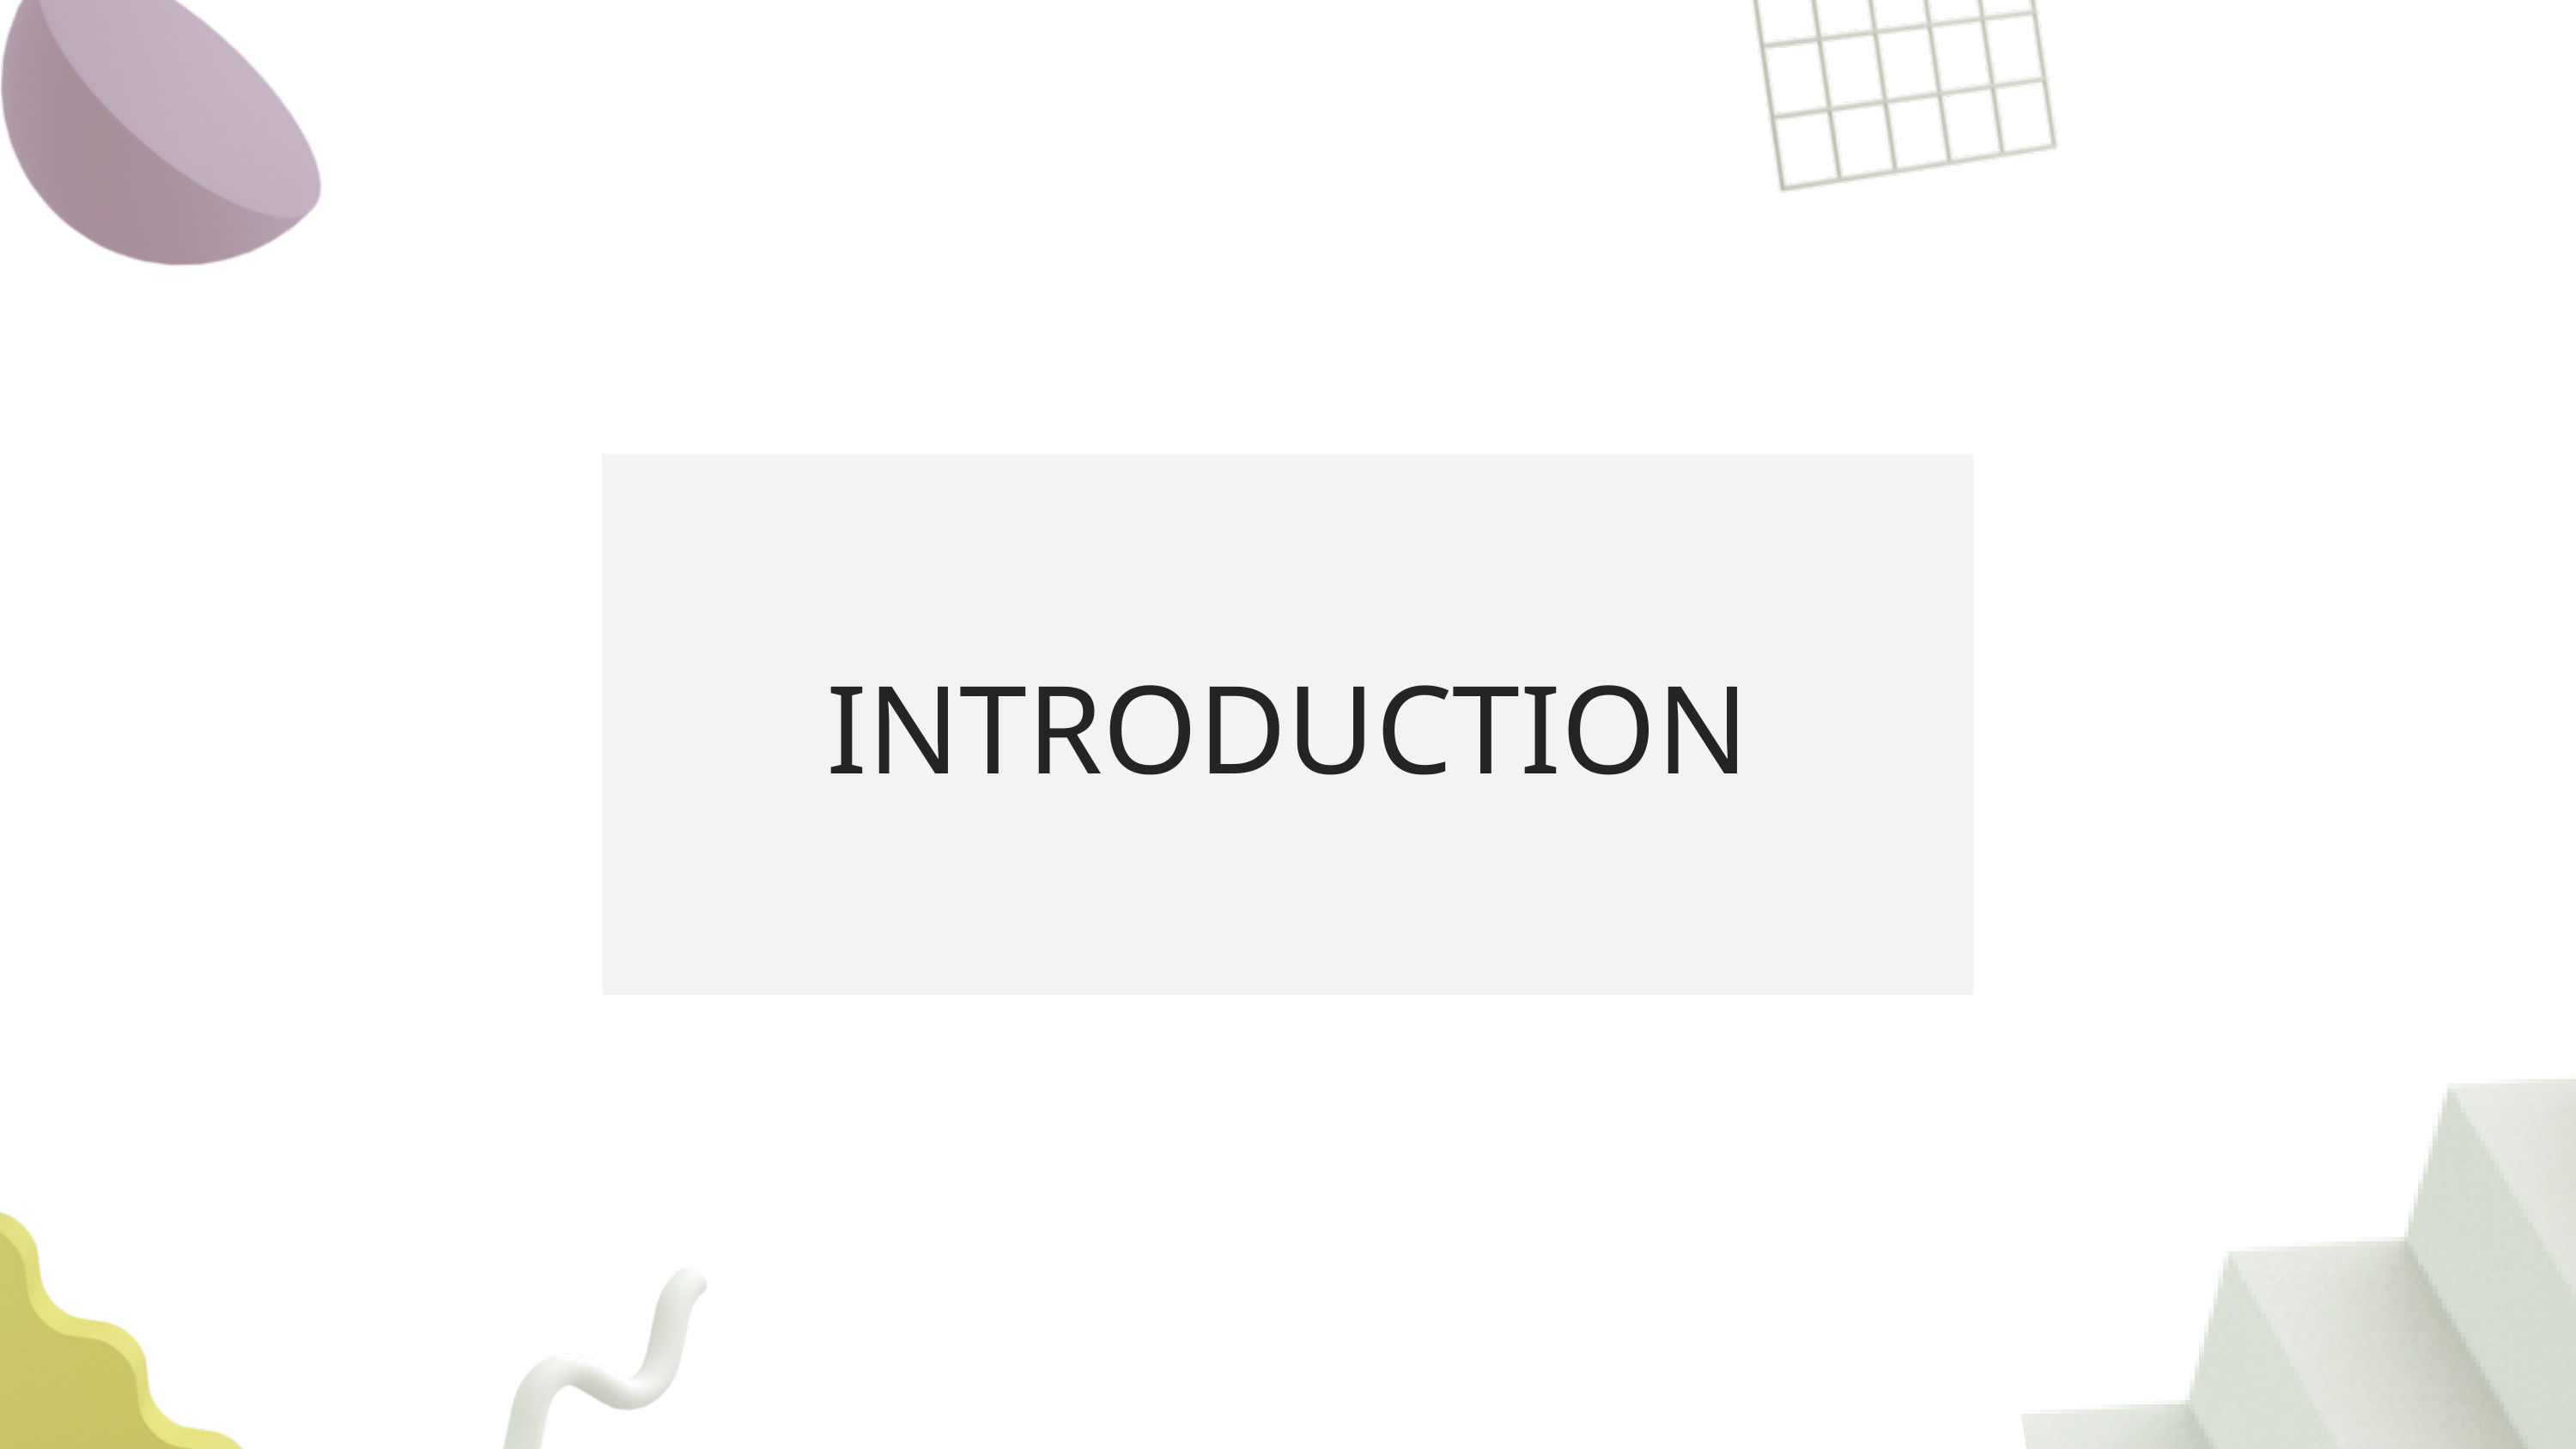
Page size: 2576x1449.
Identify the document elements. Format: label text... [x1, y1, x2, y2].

text_box [1726, 0, 2059, 193]
text_box [258, 1267, 708, 1449]
text_box INTRODUCTION [750, 652, 1826, 798]
text_box [602, 453, 1974, 995]
text_box [0, 0, 323, 267]
text_box [1966, 978, 2576, 1449]
text_box [0, 1210, 258, 1449]
